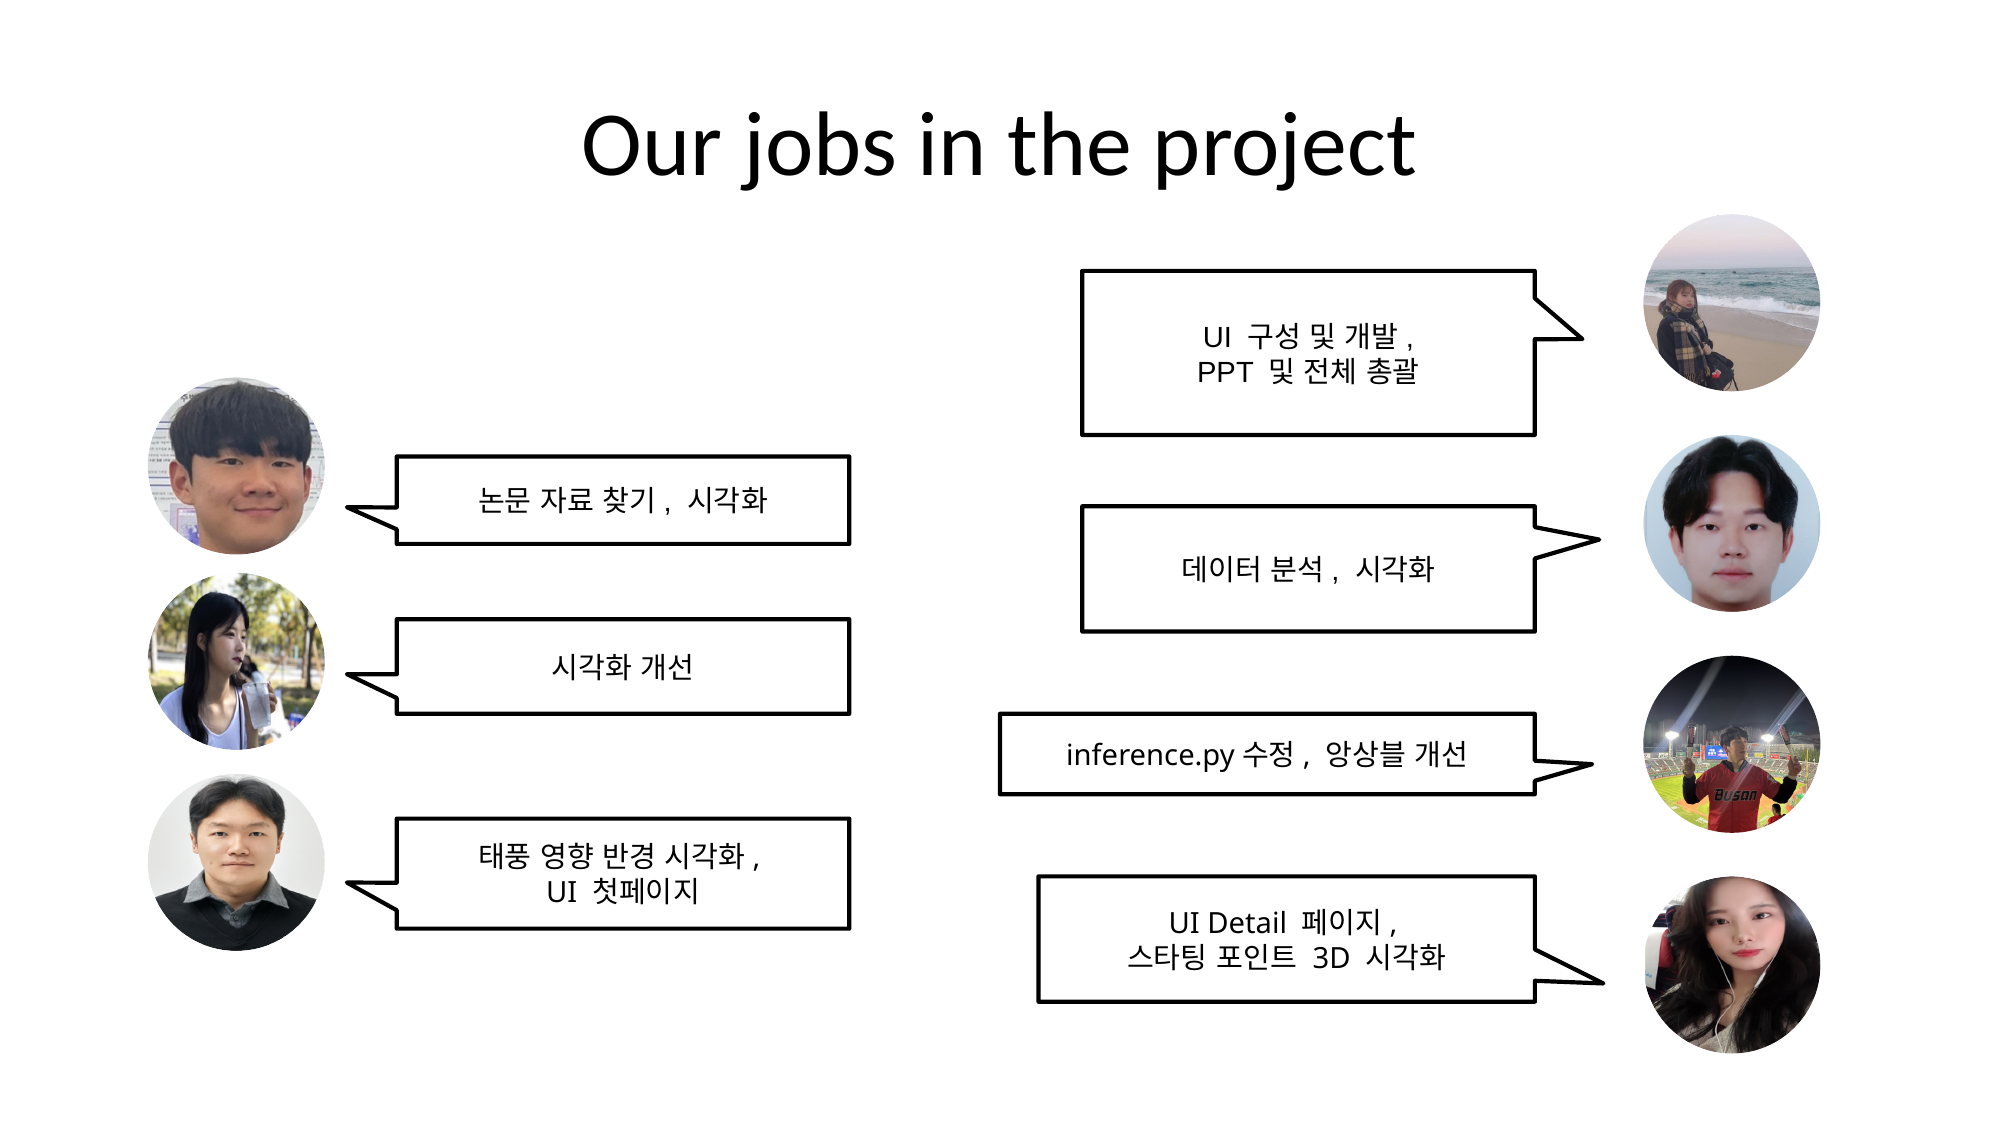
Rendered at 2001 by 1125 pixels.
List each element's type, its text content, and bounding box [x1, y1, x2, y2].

text_box [1641, 874, 1823, 1056]
text_box 태풍 영향 반경 시각화, UI 첫페이지 [344, 816, 852, 931]
text_box 데이터 분석, 시각화 [1080, 504, 1602, 634]
text_box inference.py수정, 앙상블 개선 [997, 711, 1595, 797]
text_box [1641, 212, 1823, 394]
text_box UI 구성 및 개발, PPT 및 전체 총괄 [1080, 268, 1585, 438]
text_box 시각화 개선 [344, 617, 852, 716]
text_box [1641, 653, 1823, 835]
title Our jobs in the project [324, 45, 1675, 233]
text_box [145, 570, 328, 753]
text_box UI Detail 페이지, 스타팅 포인트 3D 시각화 [1036, 874, 1606, 1004]
text_box [145, 375, 328, 557]
text_box 논문 자료 찾기, 시각화 [344, 454, 852, 546]
text_box [145, 771, 328, 954]
text_box [1641, 432, 1823, 615]
